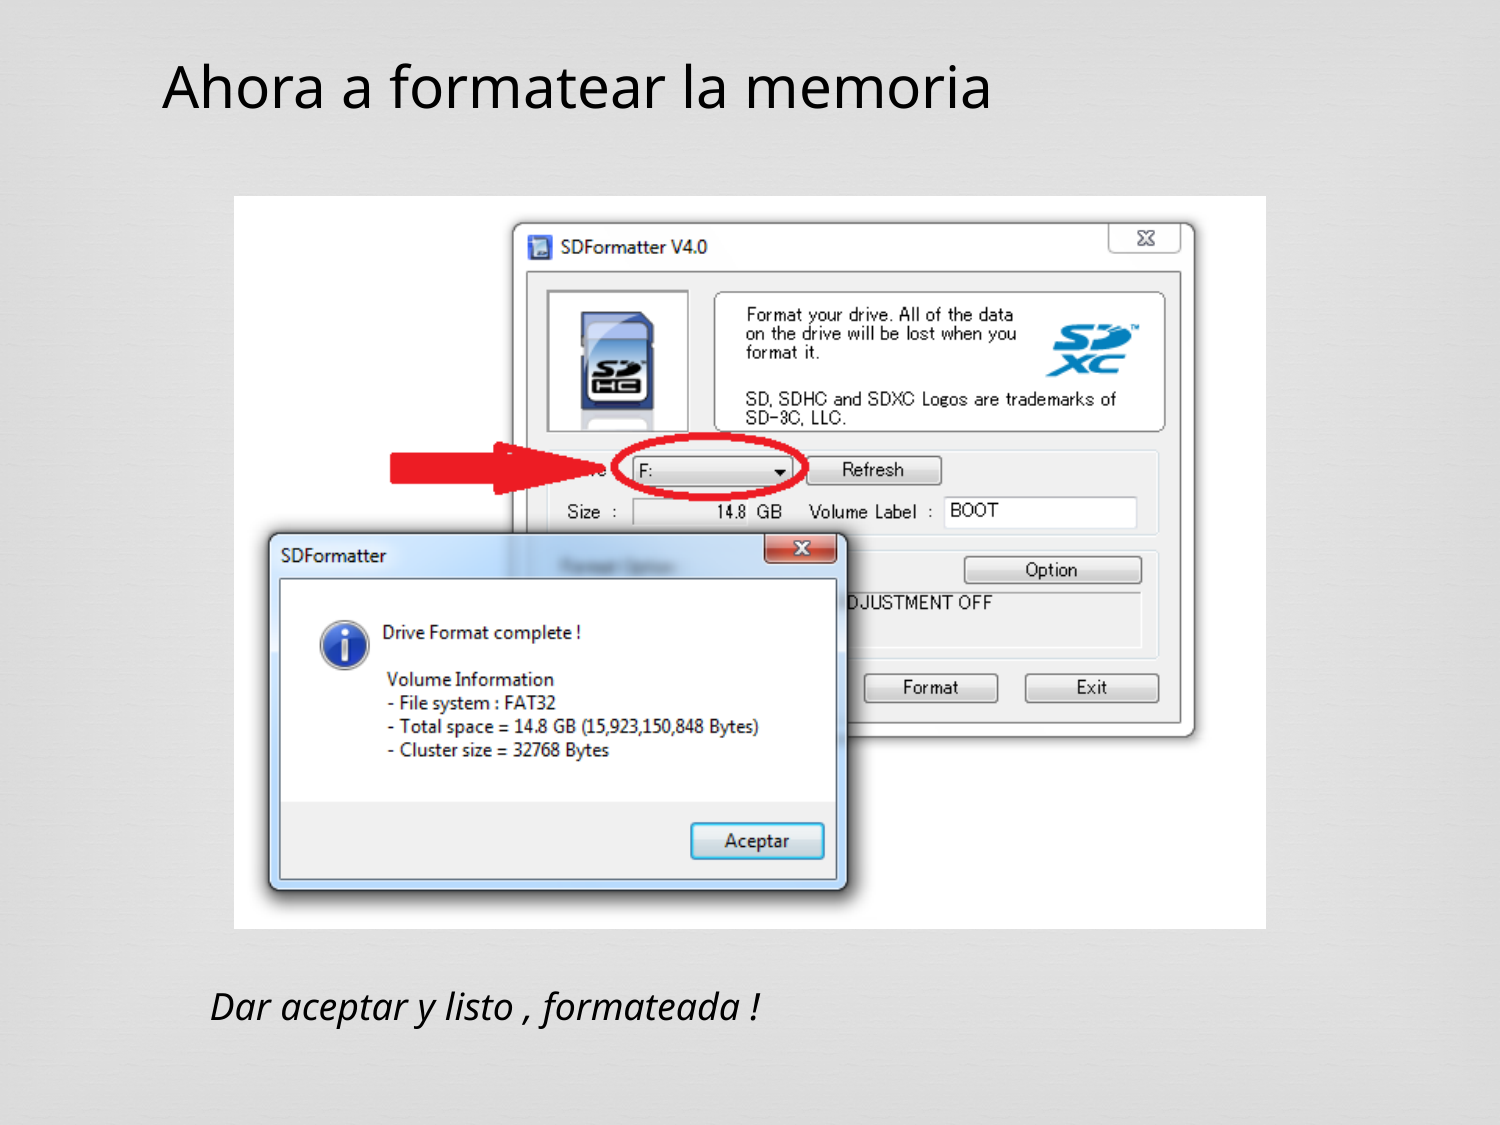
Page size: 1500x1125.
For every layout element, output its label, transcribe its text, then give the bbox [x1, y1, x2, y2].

text_box Dar aceptar y listo , formateada ! [194, 975, 928, 1036]
text_box Ahora a formatear la memoria [147, 42, 1081, 128]
picture [233, 196, 1267, 929]
